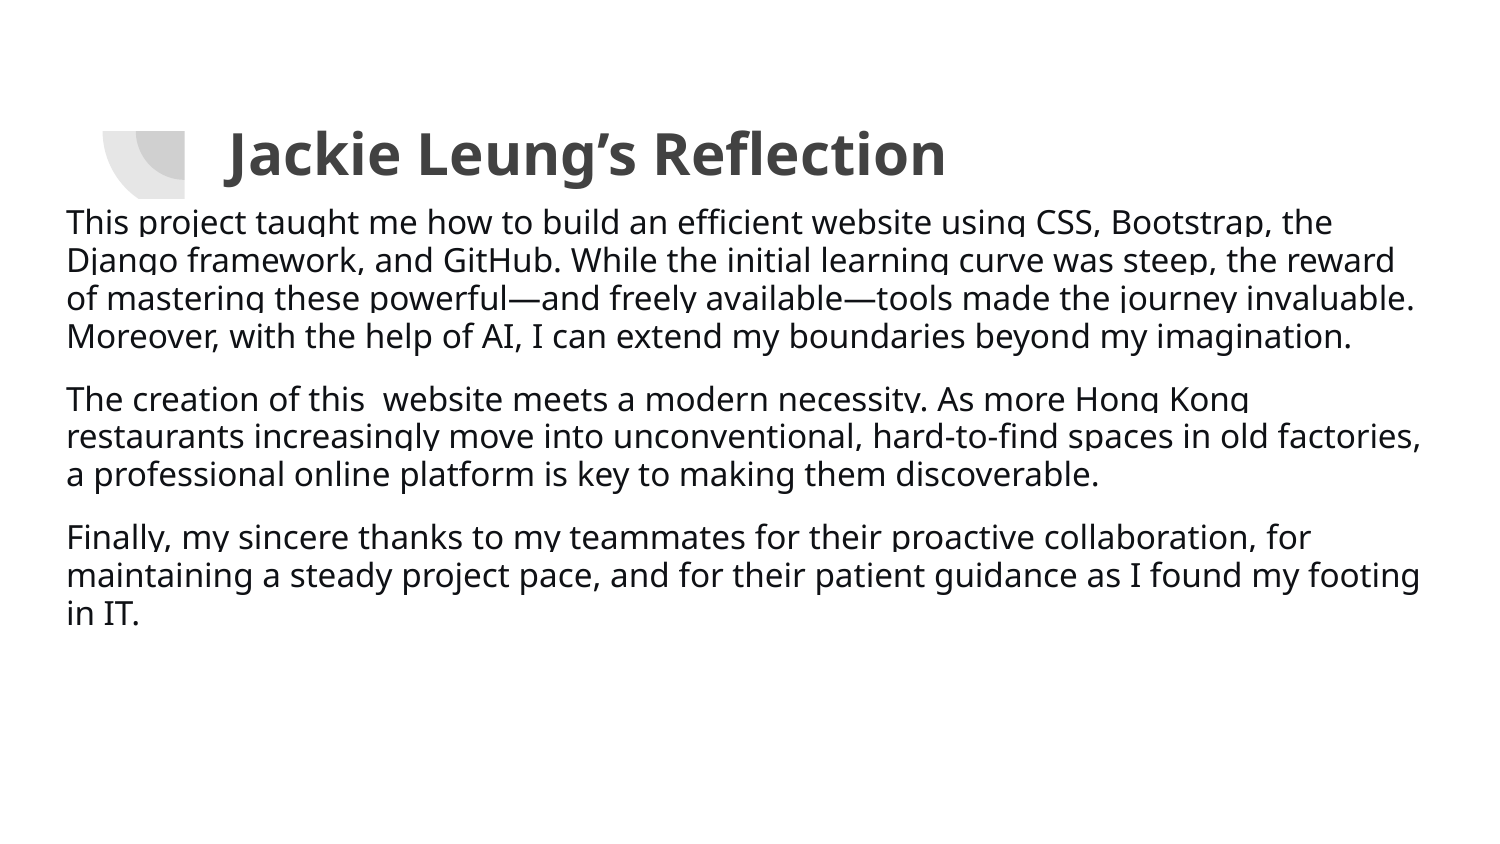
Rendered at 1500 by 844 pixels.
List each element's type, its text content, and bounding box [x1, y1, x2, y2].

list This project taught me how to build an efficient website using CSS, Bootstrap, the Django framework, and GitHub. While the initial learning curve was steep, the reward of mastering these powerful—and freely available—tools made the journey invaluable. Moreover, with the help of AI, I can extend my boundaries beyond my imagination. The creation of this website meets a modern necessity. As more Hong Kong restaurants increasingly move into unconventional, hard-to-find spaces in old factories, a professional online platform is key to making them discoverable. Finally, my sincere thanks to my teammates for their proactive collaboration, for maintaining a steady project pace, and for their patient guidance as I found my footing in IT. [51, 189, 1449, 691]
title Jackie Leung’s Reflection [213, 98, 1368, 189]
